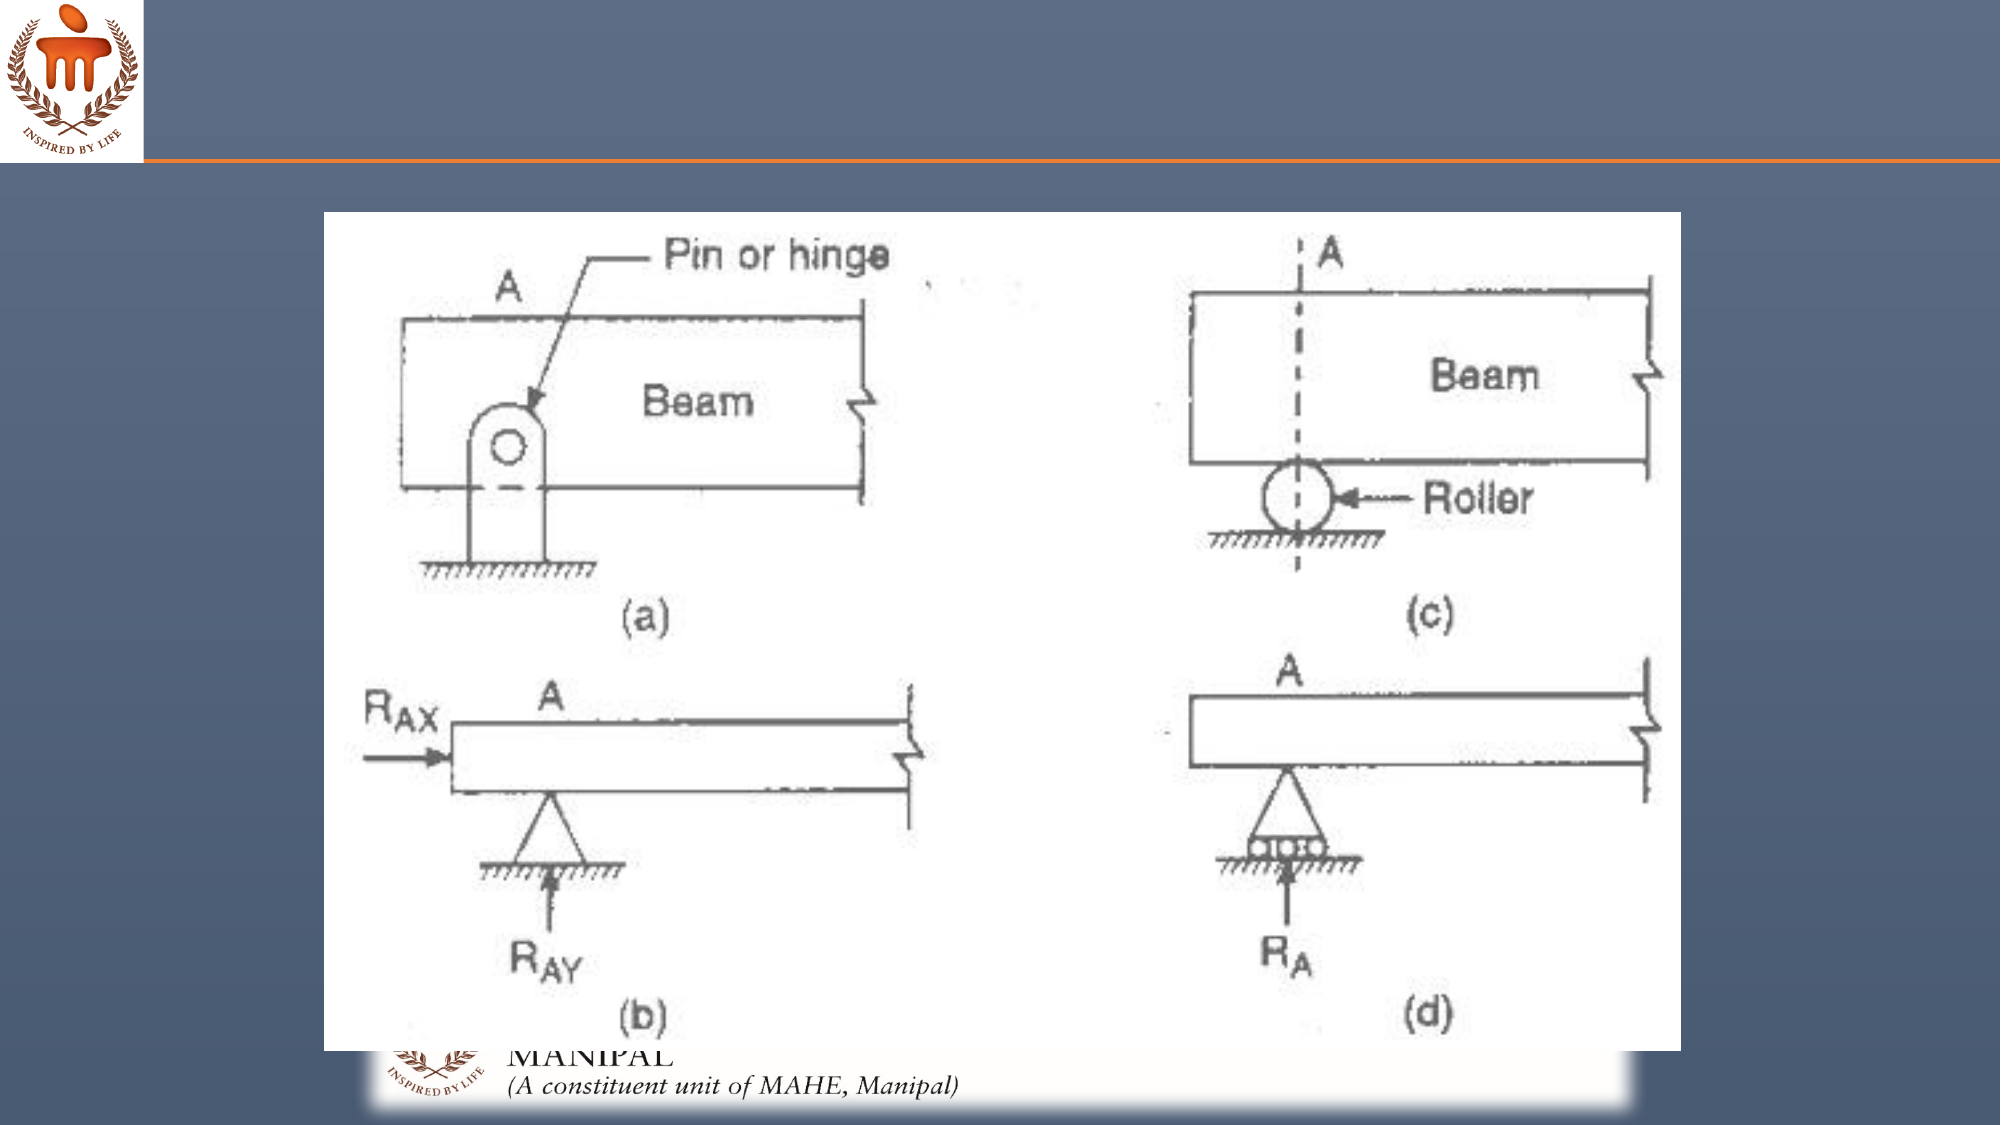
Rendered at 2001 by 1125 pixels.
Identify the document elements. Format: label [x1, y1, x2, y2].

picture [324, 212, 1681, 1103]
